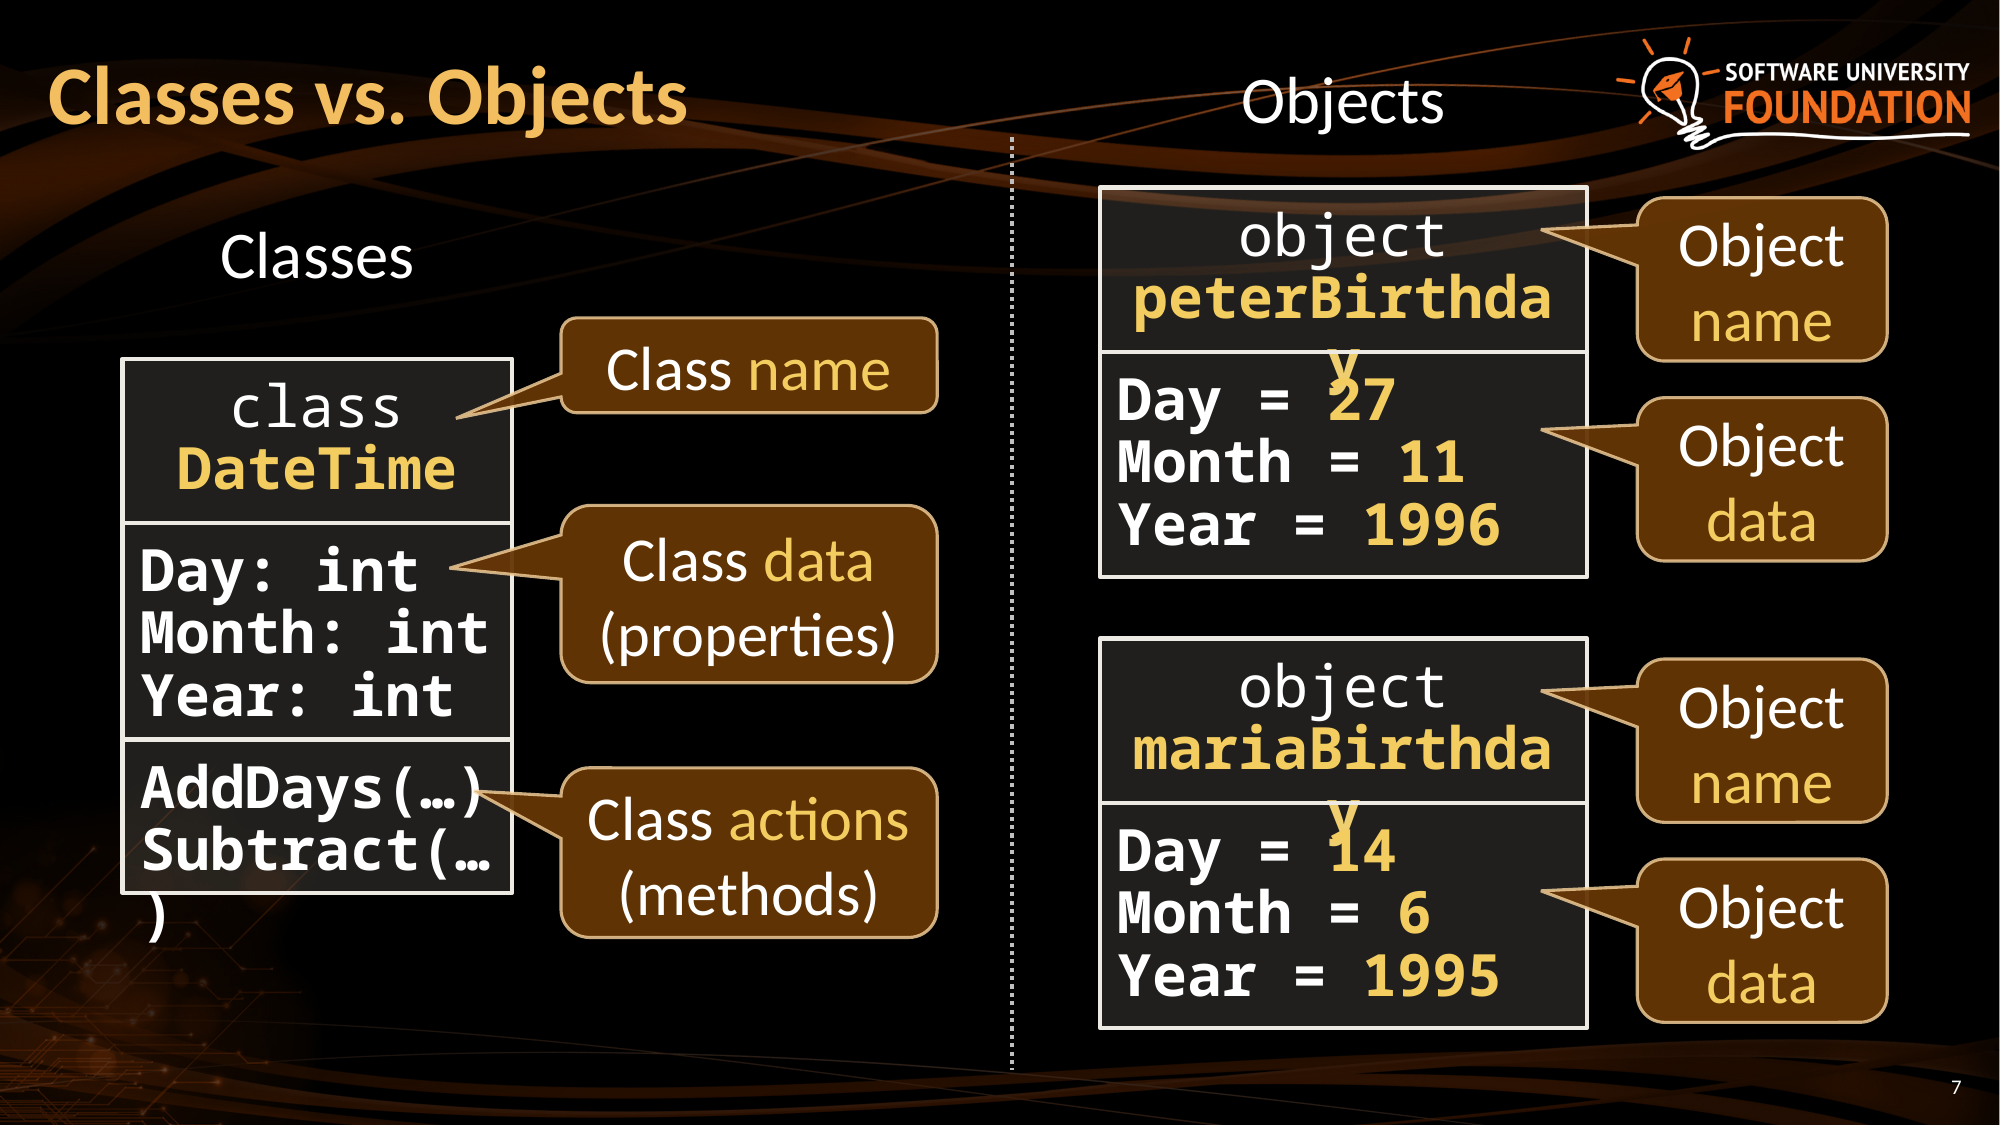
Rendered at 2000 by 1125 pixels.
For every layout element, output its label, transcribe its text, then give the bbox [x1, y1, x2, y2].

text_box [1099, 187, 1588, 577]
text_box Classes [122, 204, 513, 299]
text_box Object name [1588, 196, 1889, 363]
picture [0, 0, 2000, 1125]
title Classes vs. Objects [30, 6, 1602, 189]
text_box Class actions (methods) [513, 766, 939, 939]
slide_number 7 [1897, 1070, 1968, 1103]
text_box Object name [1588, 657, 1889, 824]
text_box Class name [513, 316, 939, 414]
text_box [1099, 638, 1588, 1028]
text_box Class data (properties) [513, 504, 939, 684]
text_box Object data [1588, 857, 1889, 1024]
text_box Objects [1099, 49, 1588, 145]
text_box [122, 358, 513, 893]
text_box Object data [1588, 396, 1889, 563]
